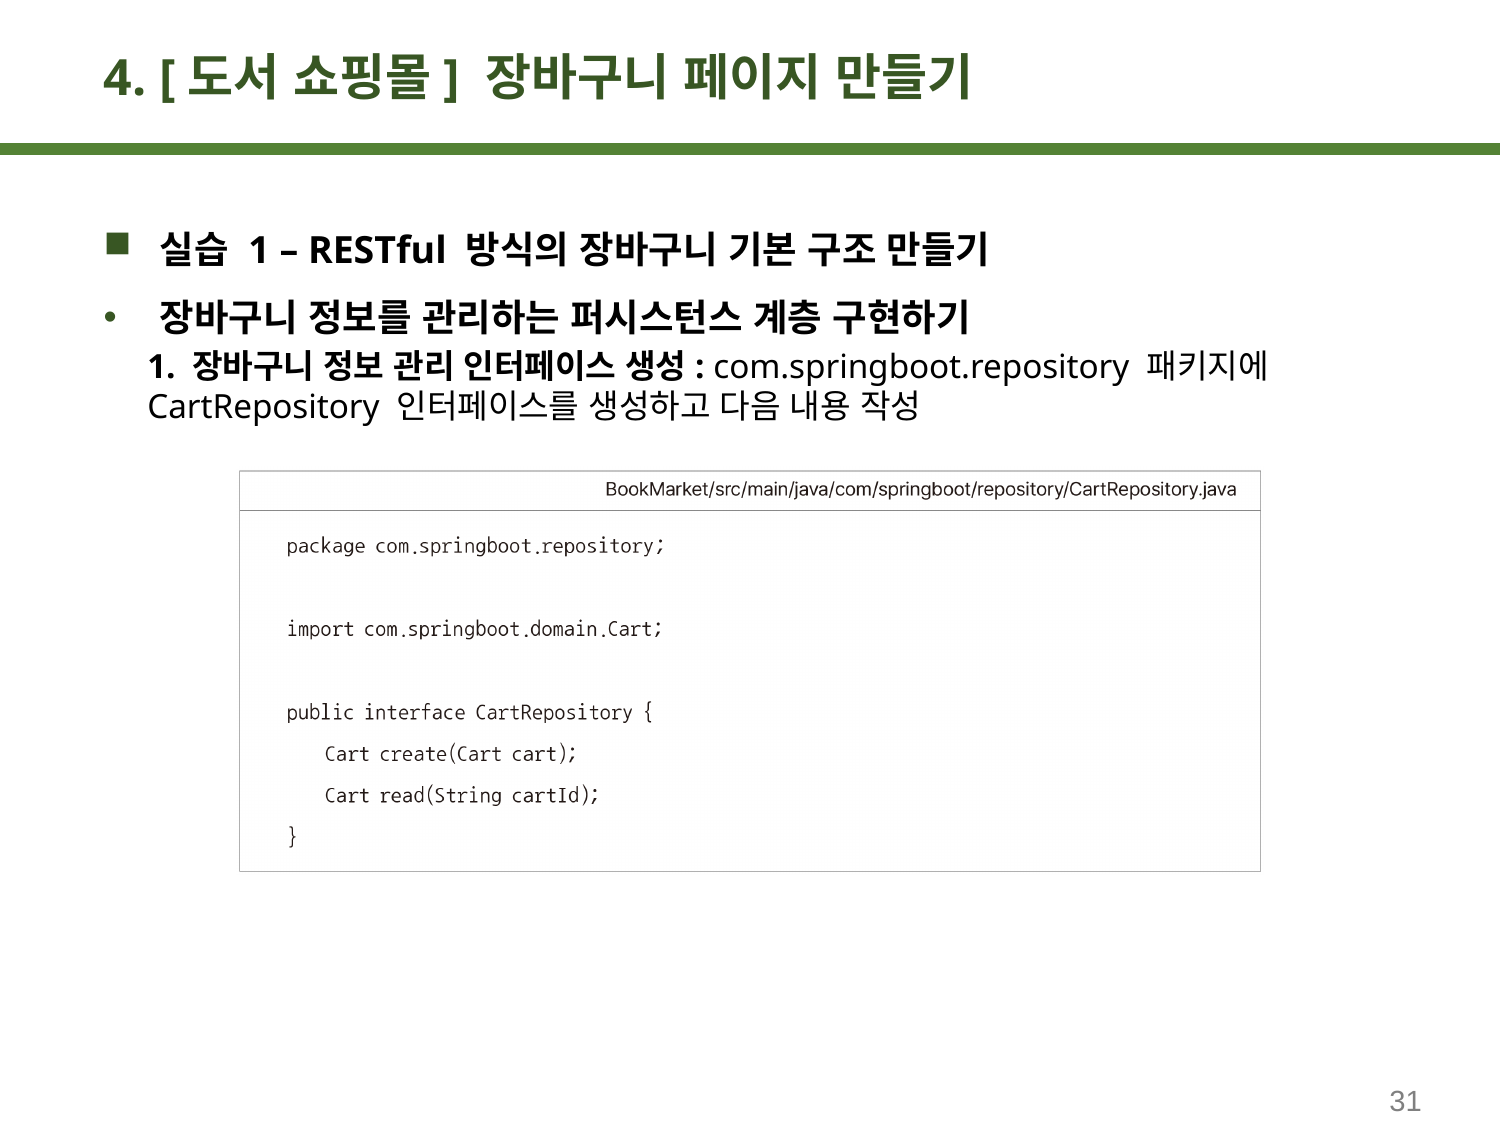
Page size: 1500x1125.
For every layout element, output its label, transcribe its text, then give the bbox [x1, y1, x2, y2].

list 실습 1 – RESTful 방식의 장바구니 기본 구조 만들기 장바구니 정보를 관리하는 퍼시스턴스 계층 구현하기 1. 장바구니 정보 관리 인터페이스 생성: com.springboot.repository 패키지에 CartRepository 인터페이스를 생성하고 다음 내용 작성 [88, 196, 1423, 1083]
picture [236, 466, 1264, 875]
title 4. [도서 쇼핑몰] 장바구니 페이지 만들기 [88, 30, 1447, 121]
